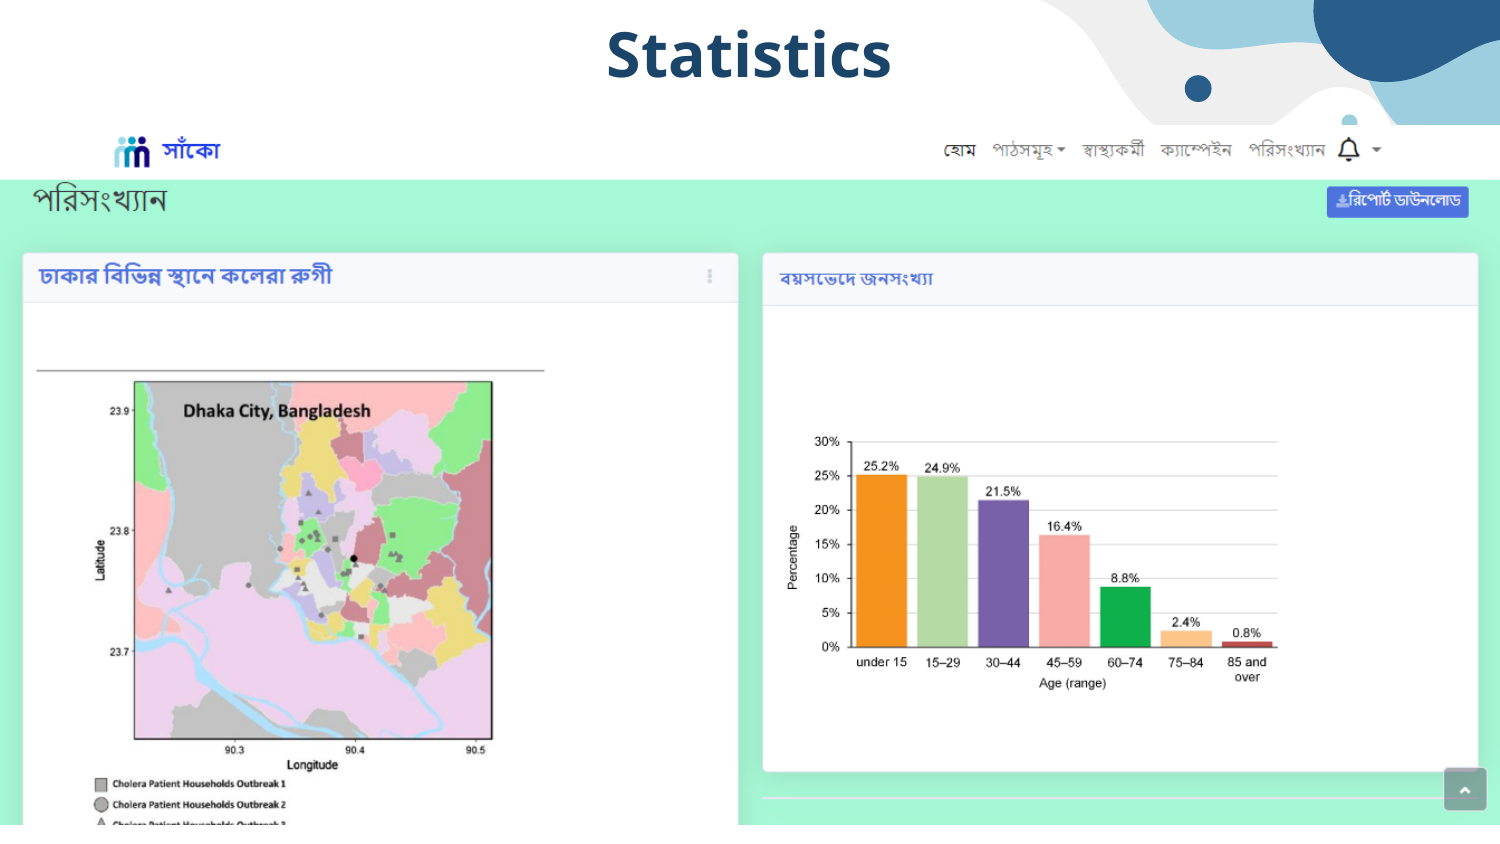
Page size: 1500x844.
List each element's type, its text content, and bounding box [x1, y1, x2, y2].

picture [0, 125, 1500, 825]
title Statistics [88, 0, 1412, 94]
